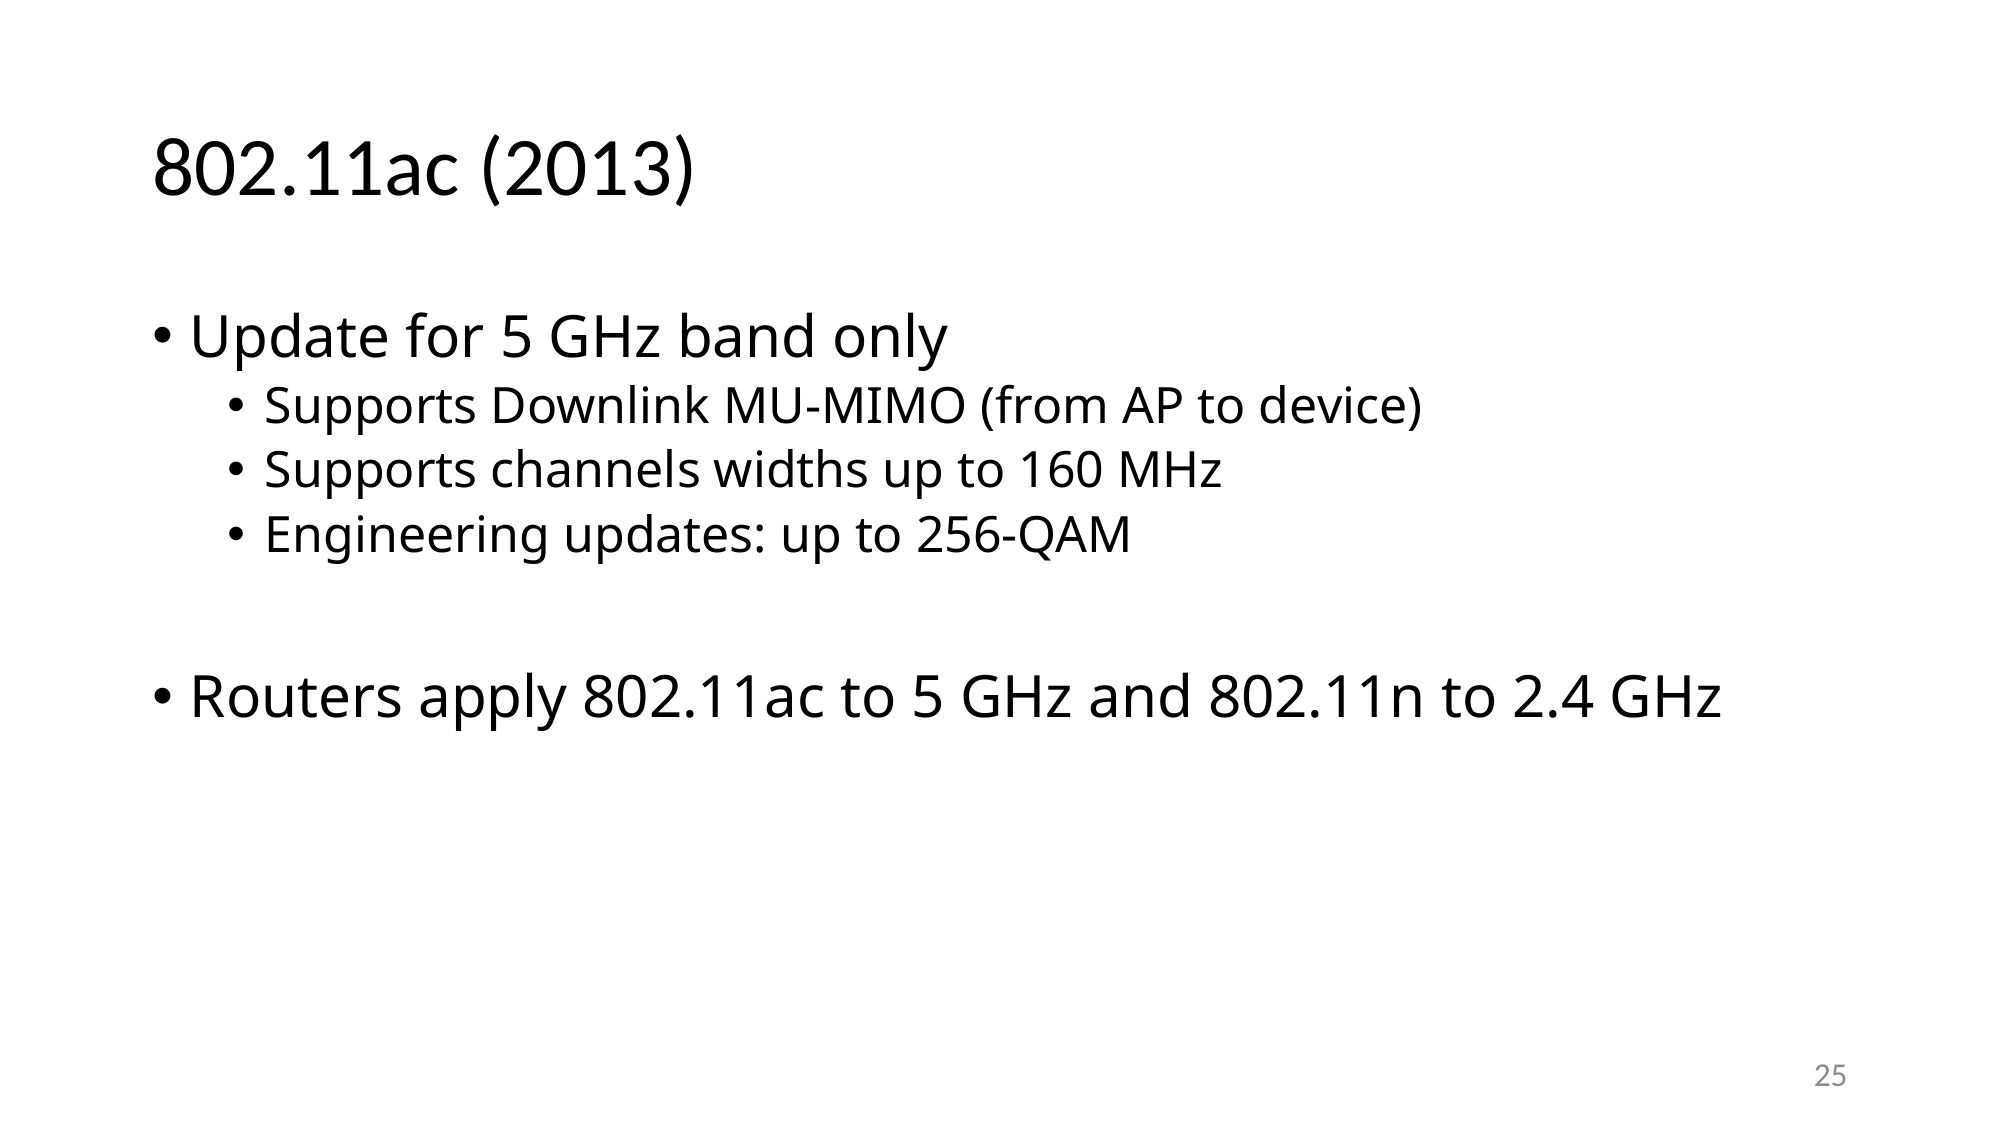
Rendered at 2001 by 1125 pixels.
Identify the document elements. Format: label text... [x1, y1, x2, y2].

title 802.11ac (2013) [137, 59, 1863, 278]
slide_number 25 [1412, 1042, 1863, 1103]
list Update for 5 GHz band only Supports Downlink MU-MIMO (from AP to device) Supports channels widths up to 160 MHz Engineering updates: up to 256-QAM Routers apply 802.11ac to 5 GHz and 802.11n to 2.4 GHz [137, 299, 1863, 1014]
